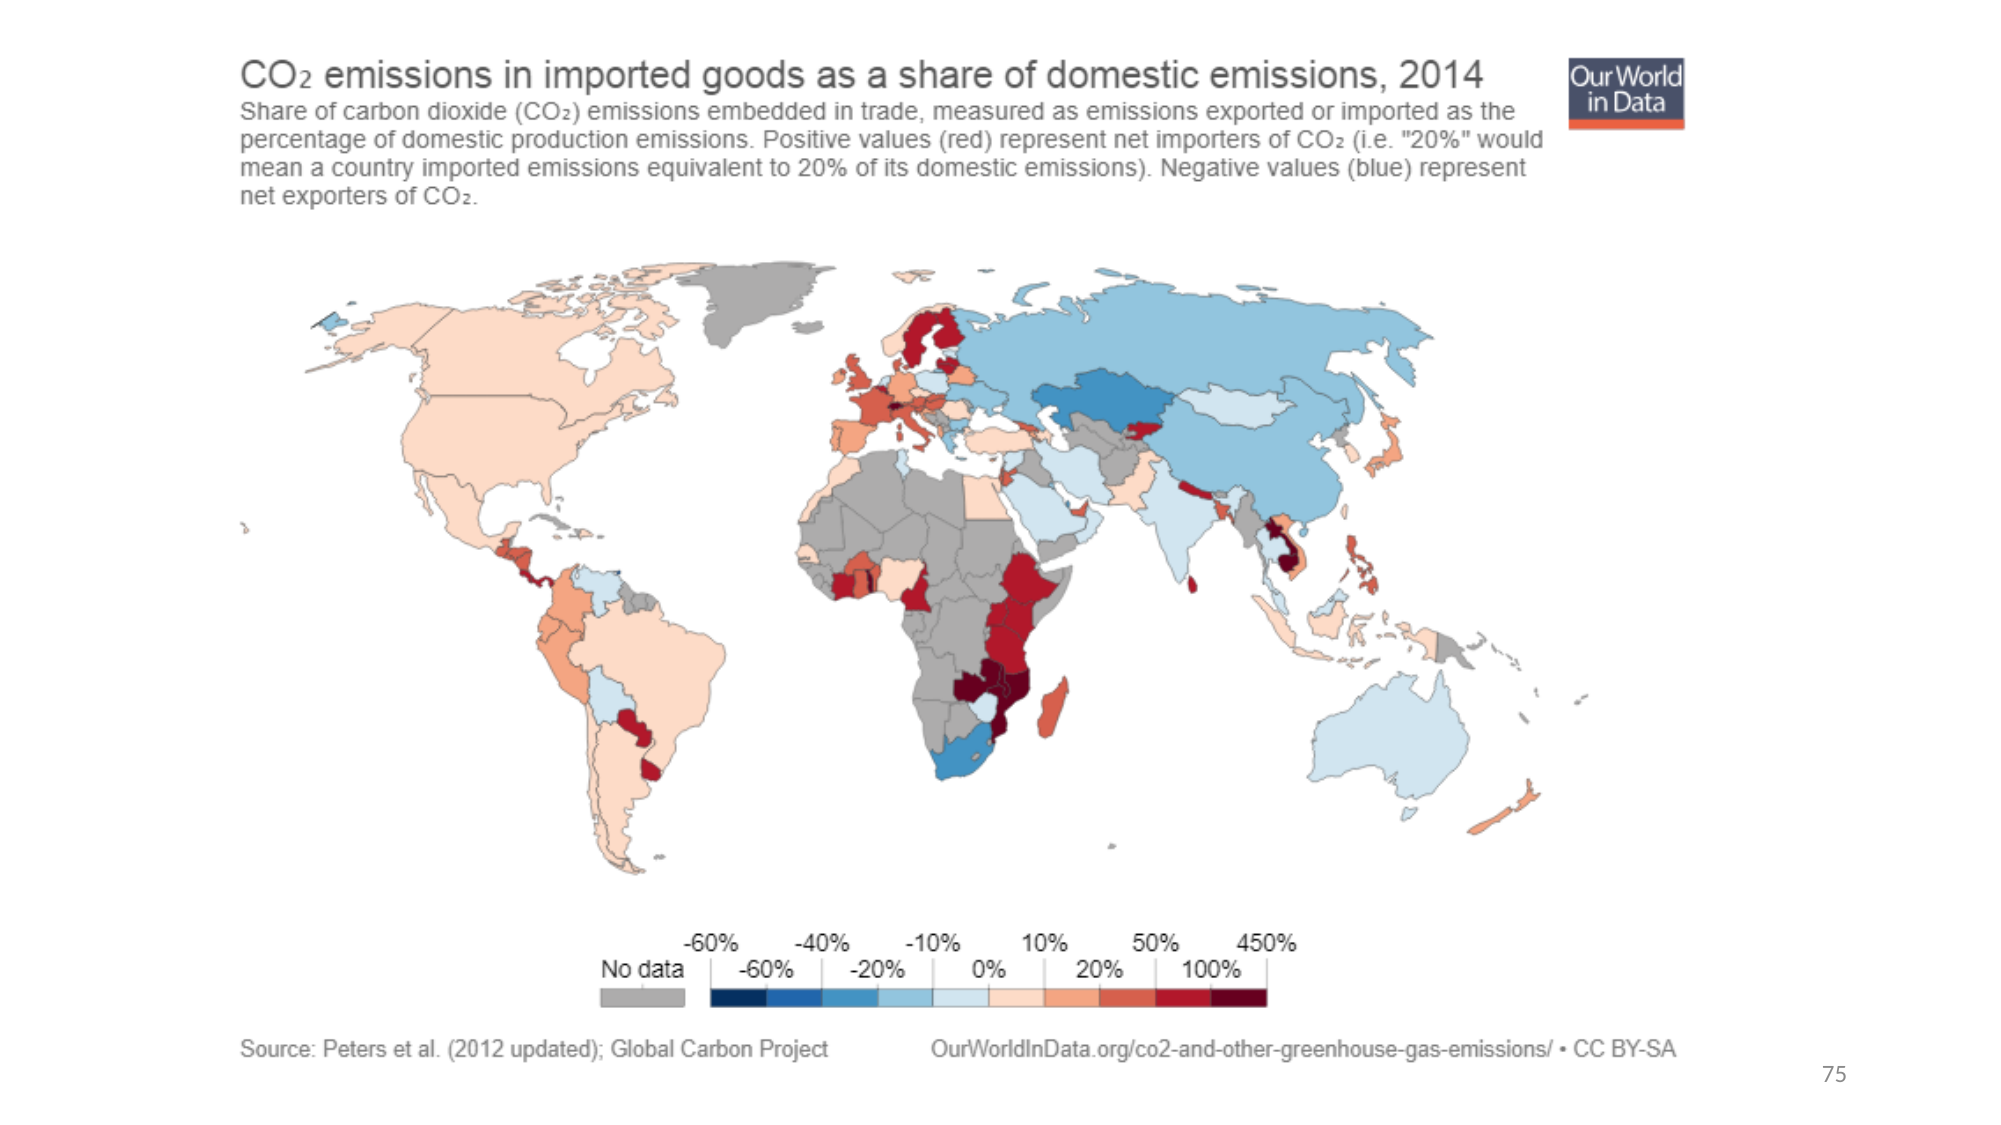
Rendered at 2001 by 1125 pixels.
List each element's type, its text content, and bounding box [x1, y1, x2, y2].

picture [213, 32, 1710, 1089]
slide_number 75 [1412, 1042, 1863, 1103]
